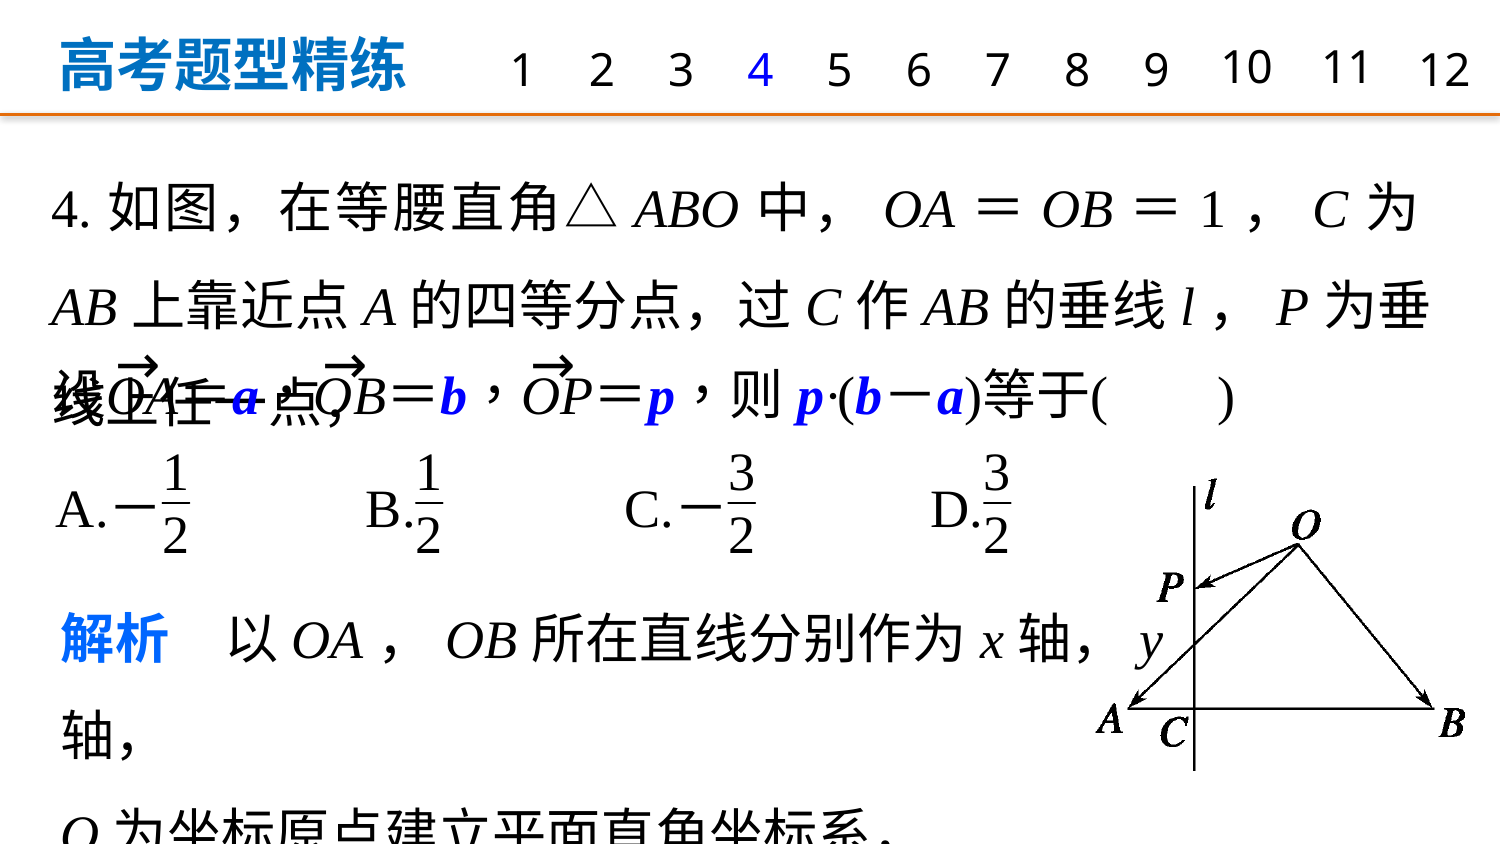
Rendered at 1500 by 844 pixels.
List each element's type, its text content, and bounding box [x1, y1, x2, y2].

picture [1088, 471, 1487, 778]
text_box 11 [1301, 36, 1394, 101]
text_box 7 [963, 36, 1033, 106]
text_box 4.如图，在等腰直角△ABO中，OA＝OB＝1，C为AB上靠近点A的四等分点，过C作AB的垂线l，P为垂线上任一点， [36, 133, 1447, 441]
text_box 4 [725, 36, 796, 106]
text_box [55, 441, 1318, 607]
text_box 2 [567, 36, 637, 106]
text_box 3 [646, 36, 716, 106]
text_box 9 [1121, 36, 1192, 106]
text_box 解析 以OA，OB所在直线分别作为x轴，y轴， O为坐标原点建立平面直角坐标系， [45, 564, 1083, 774]
text_box 12 [1402, 36, 1486, 106]
text_box 8 [1042, 36, 1113, 106]
text_box 1 [488, 36, 558, 106]
text_box 高考题型精练 [43, 20, 423, 105]
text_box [51, 328, 1314, 444]
text_box 6 [884, 36, 954, 106]
text_box 10 [1201, 36, 1293, 101]
text_box 5 [804, 36, 875, 106]
